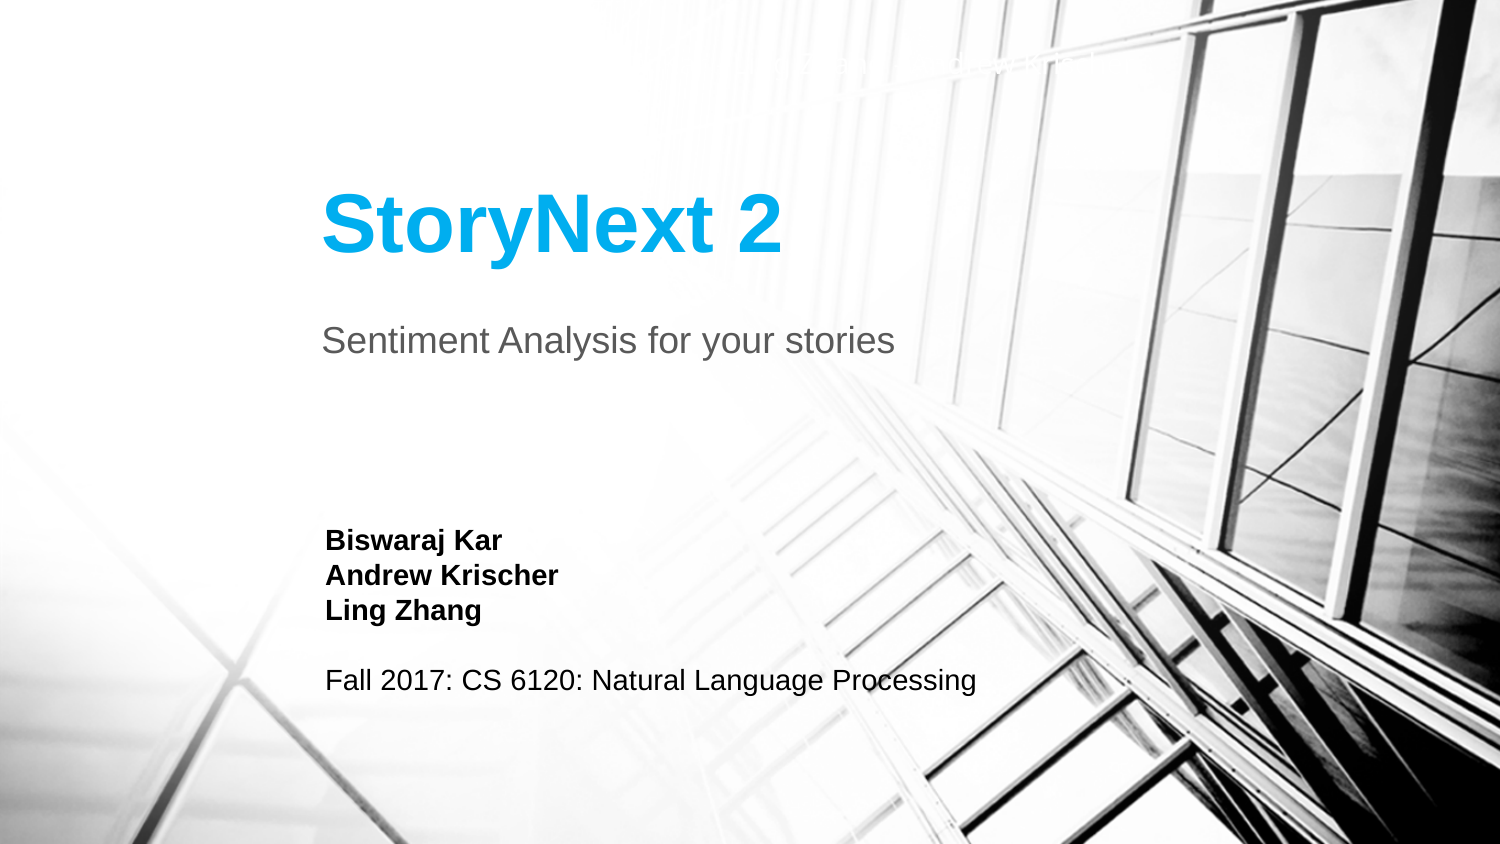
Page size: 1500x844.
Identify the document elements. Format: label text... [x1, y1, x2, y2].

text_box Biswaraj Kar - Ling Zhang - Andrew Krischer [458, 30, 1216, 96]
text_box Biswaraj Kar Andrew Krischer Ling Zhang Fall 2017: CS 6120: Natural Language Processing [310, 506, 1152, 712]
subtitle Sentiment Analysis for your stories [309, 309, 1191, 397]
picture [0, 0, 1500, 844]
title StoryNext 2 [309, 42, 1191, 281]
